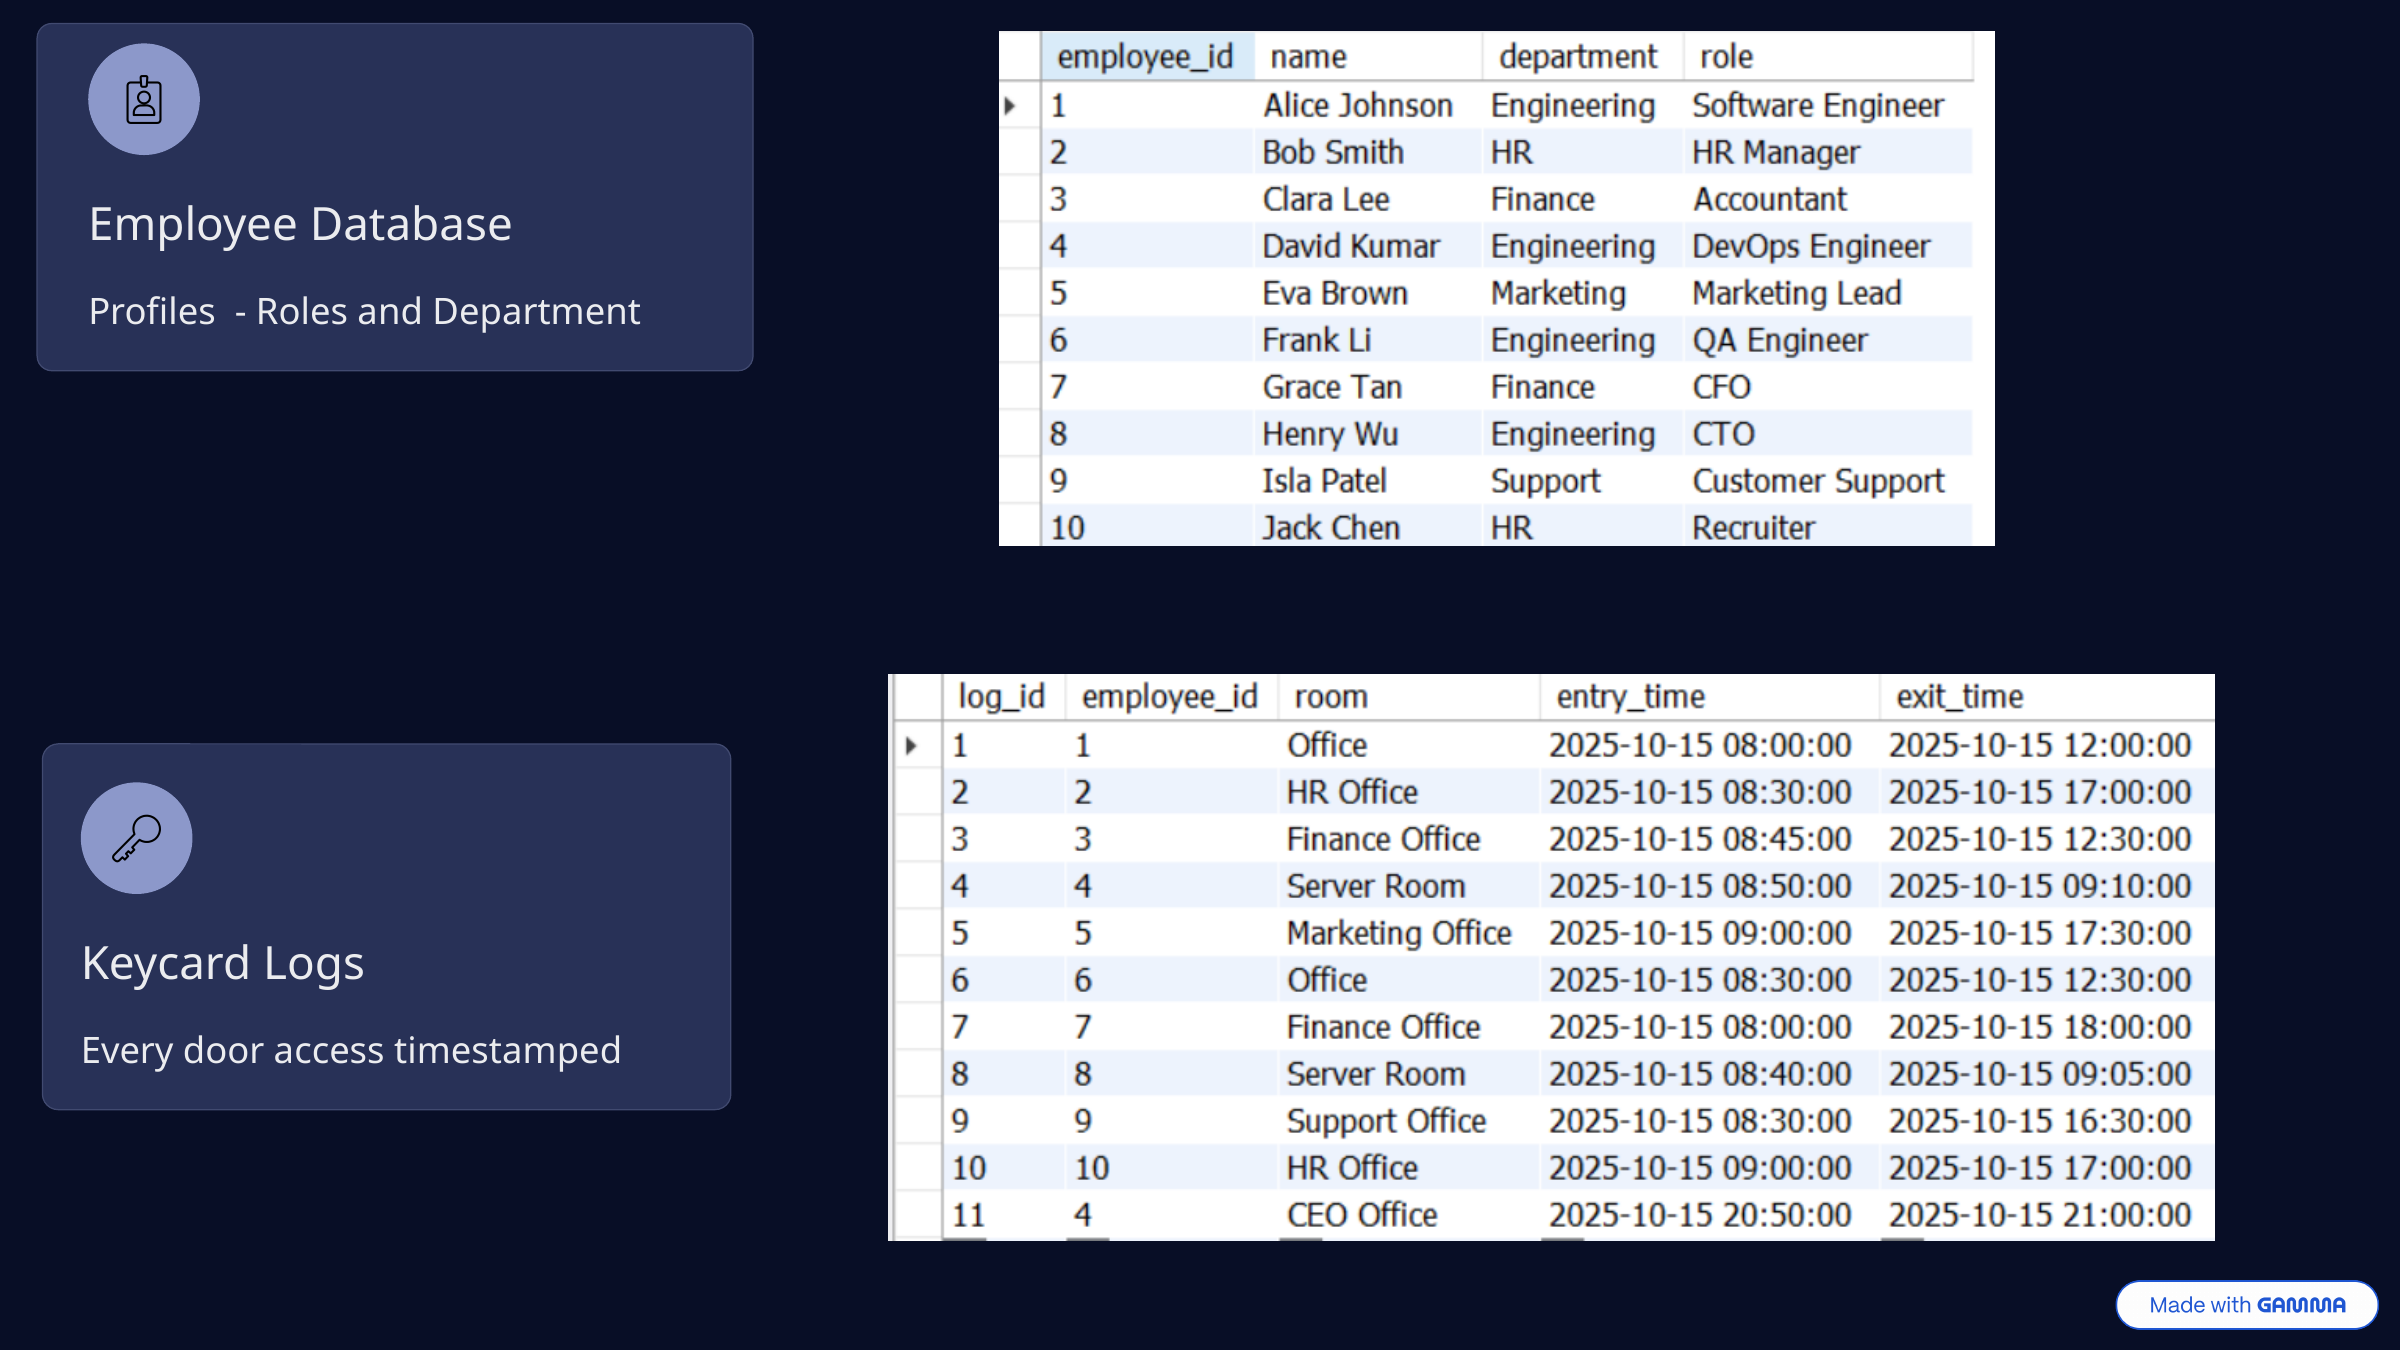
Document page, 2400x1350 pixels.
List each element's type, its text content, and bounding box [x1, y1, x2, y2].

picture [999, 31, 1995, 546]
text_box [42, 743, 731, 1110]
text_box Keycard Logs [80, 931, 546, 990]
text_box [37, 23, 754, 371]
picture [2106, 1271, 2389, 1339]
picture [111, 812, 162, 864]
text_box Profiles - Roles and Department [88, 272, 702, 333]
text_box [88, 43, 200, 156]
text_box Every door access timestamped [80, 1011, 693, 1072]
text_box [80, 782, 193, 894]
picture [888, 674, 2215, 1241]
picture [118, 74, 170, 125]
text_box Employee Database [88, 192, 554, 251]
